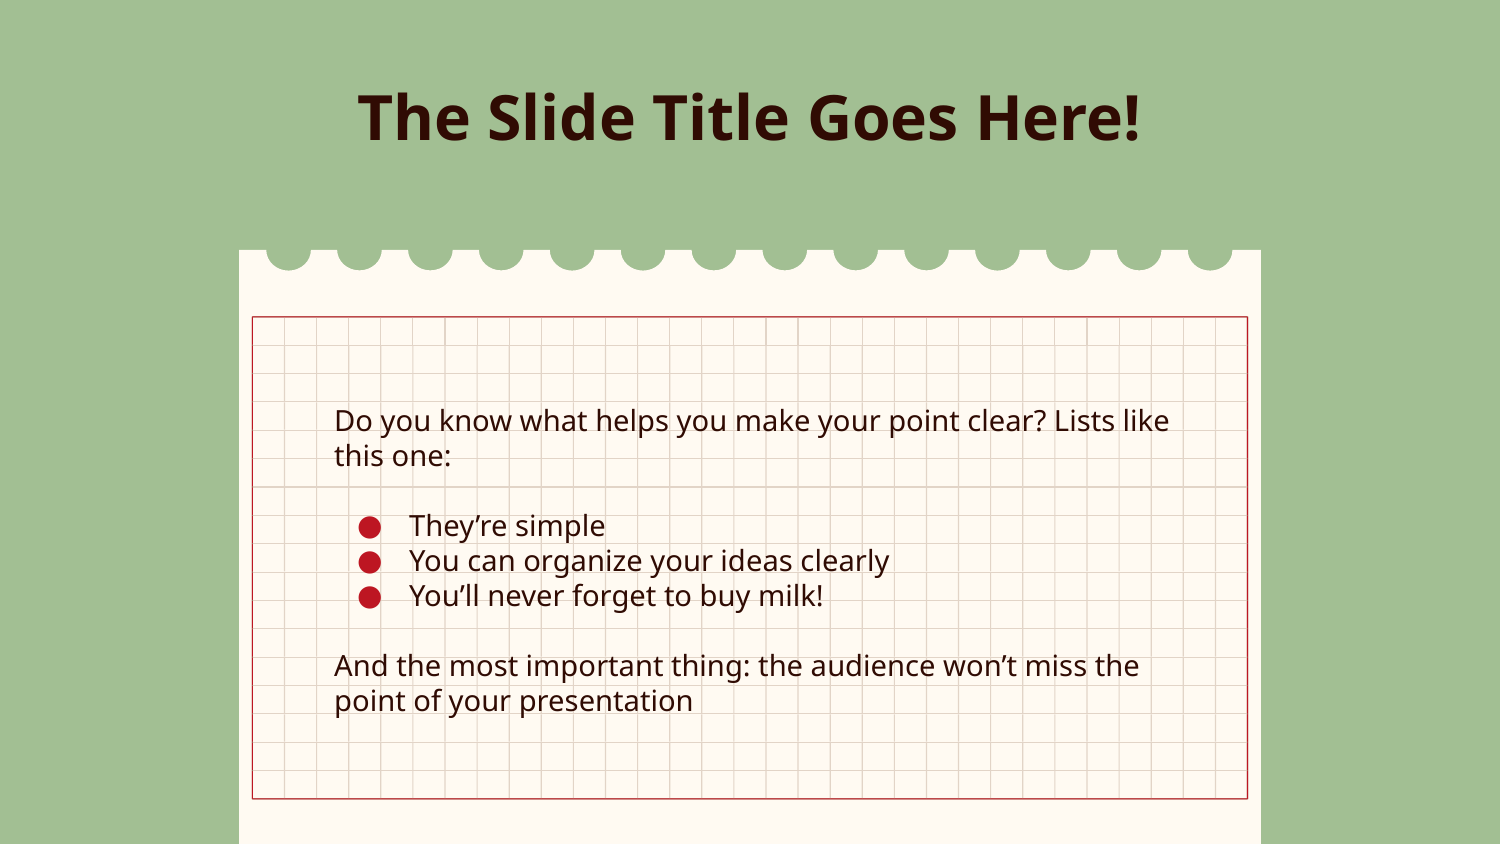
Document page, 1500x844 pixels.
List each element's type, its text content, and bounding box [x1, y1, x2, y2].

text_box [238, 249, 1262, 844]
title The Slide Title Goes Here! [129, 62, 1371, 167]
